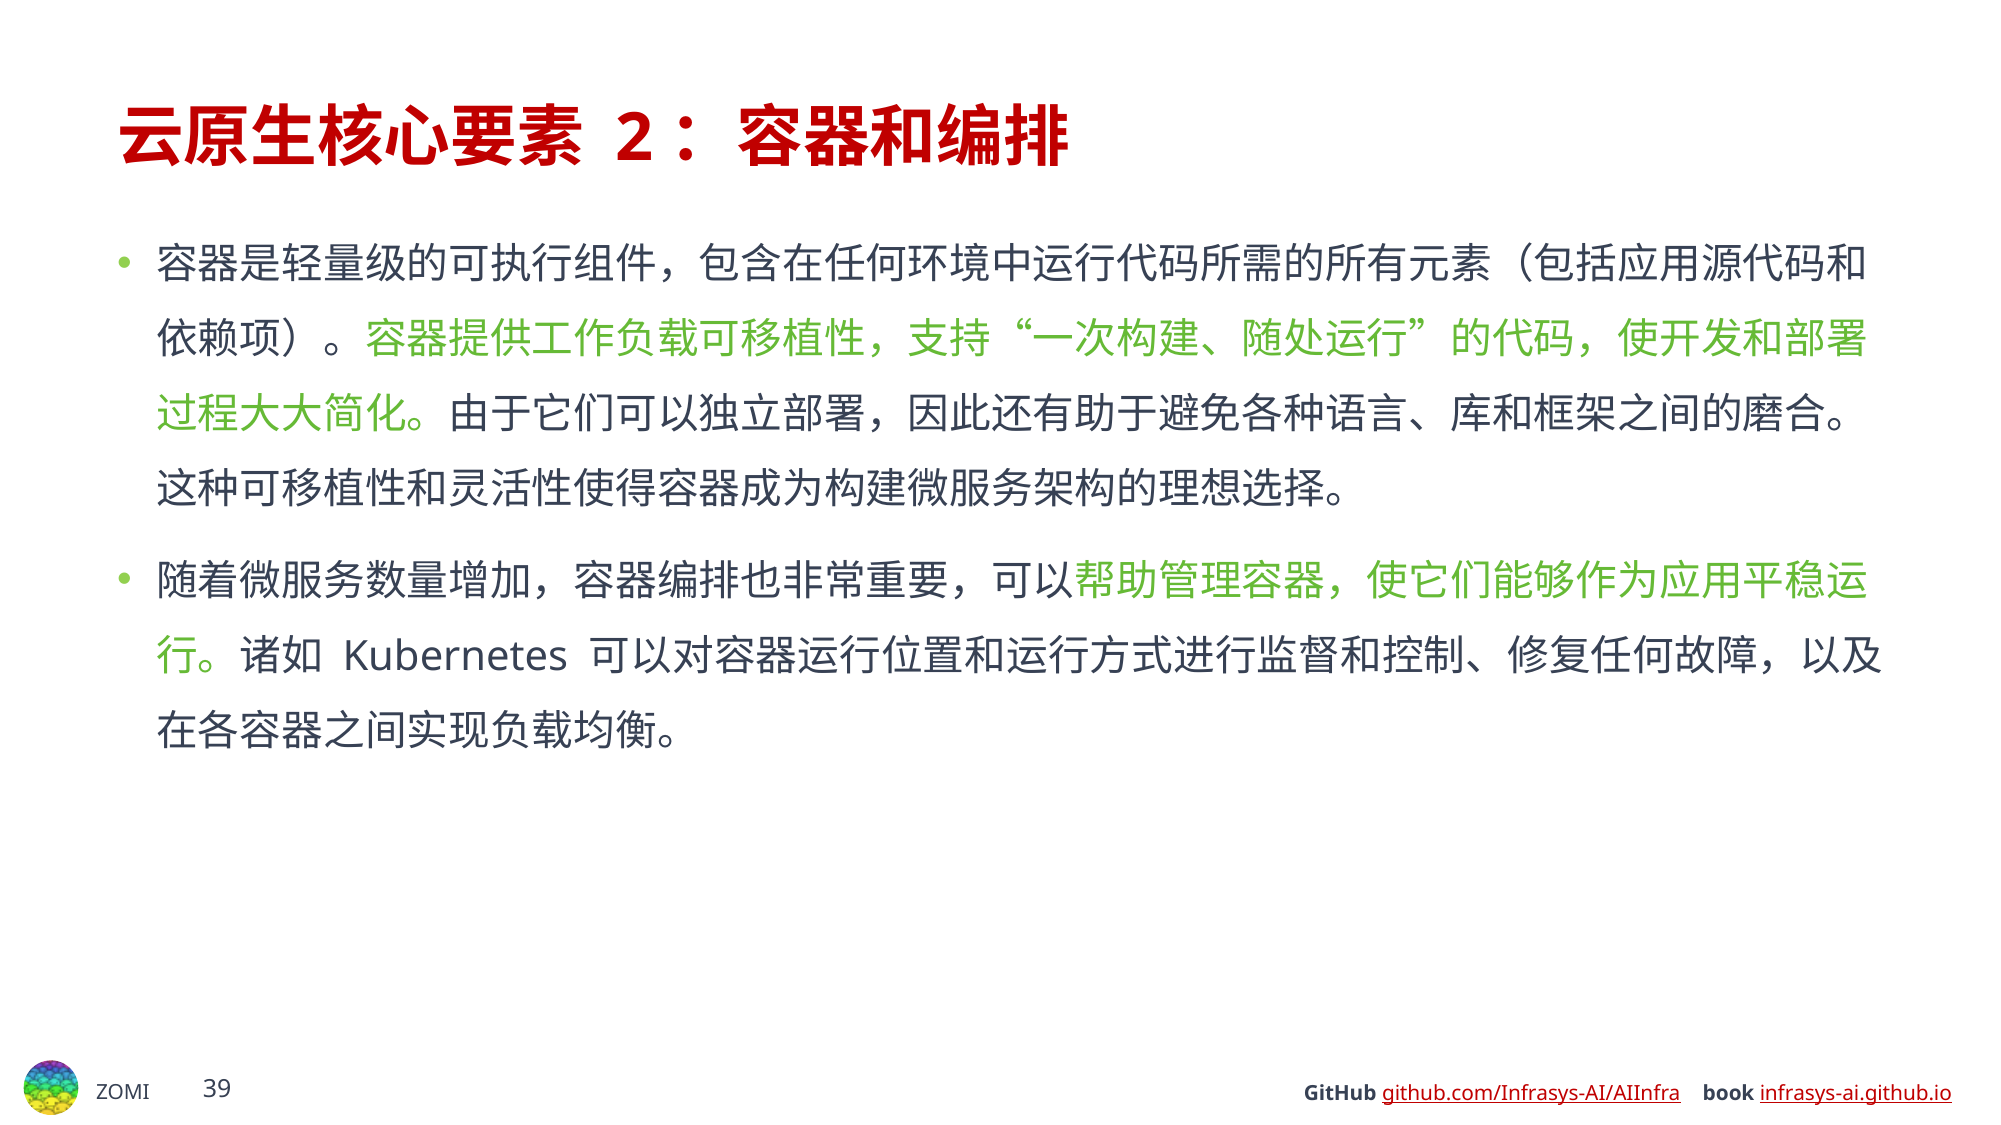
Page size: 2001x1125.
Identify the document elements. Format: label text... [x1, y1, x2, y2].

title 云原生核心要素 2：容器和编排 [102, 85, 1901, 183]
list 容器是轻量级的可执行组件，包含在任何环境中运行代码所需的所有元素（包括应用源代码和依赖项）。容器提供工作负载可移植性，支持“一次构建、随处运行”的代码，使开发和部署过程大大简化。由于它们可以独立部署，因此还有助于避免各种语言、库和框架之间的磨合。这种可移植性和灵活性使得容器成为构建微服务架构的理想选择。 随着微服务数量增加，容器编排也非常重要，可以帮助管理容器，使它们能够作为应用平稳运行。诸如 Kubernetes 可以对容器运行位置和运行方式进行监督和控制、修复任何故障，以及在各容器之间实现负载均衡。 [102, 204, 1901, 1043]
picture [23, 1060, 79, 1115]
